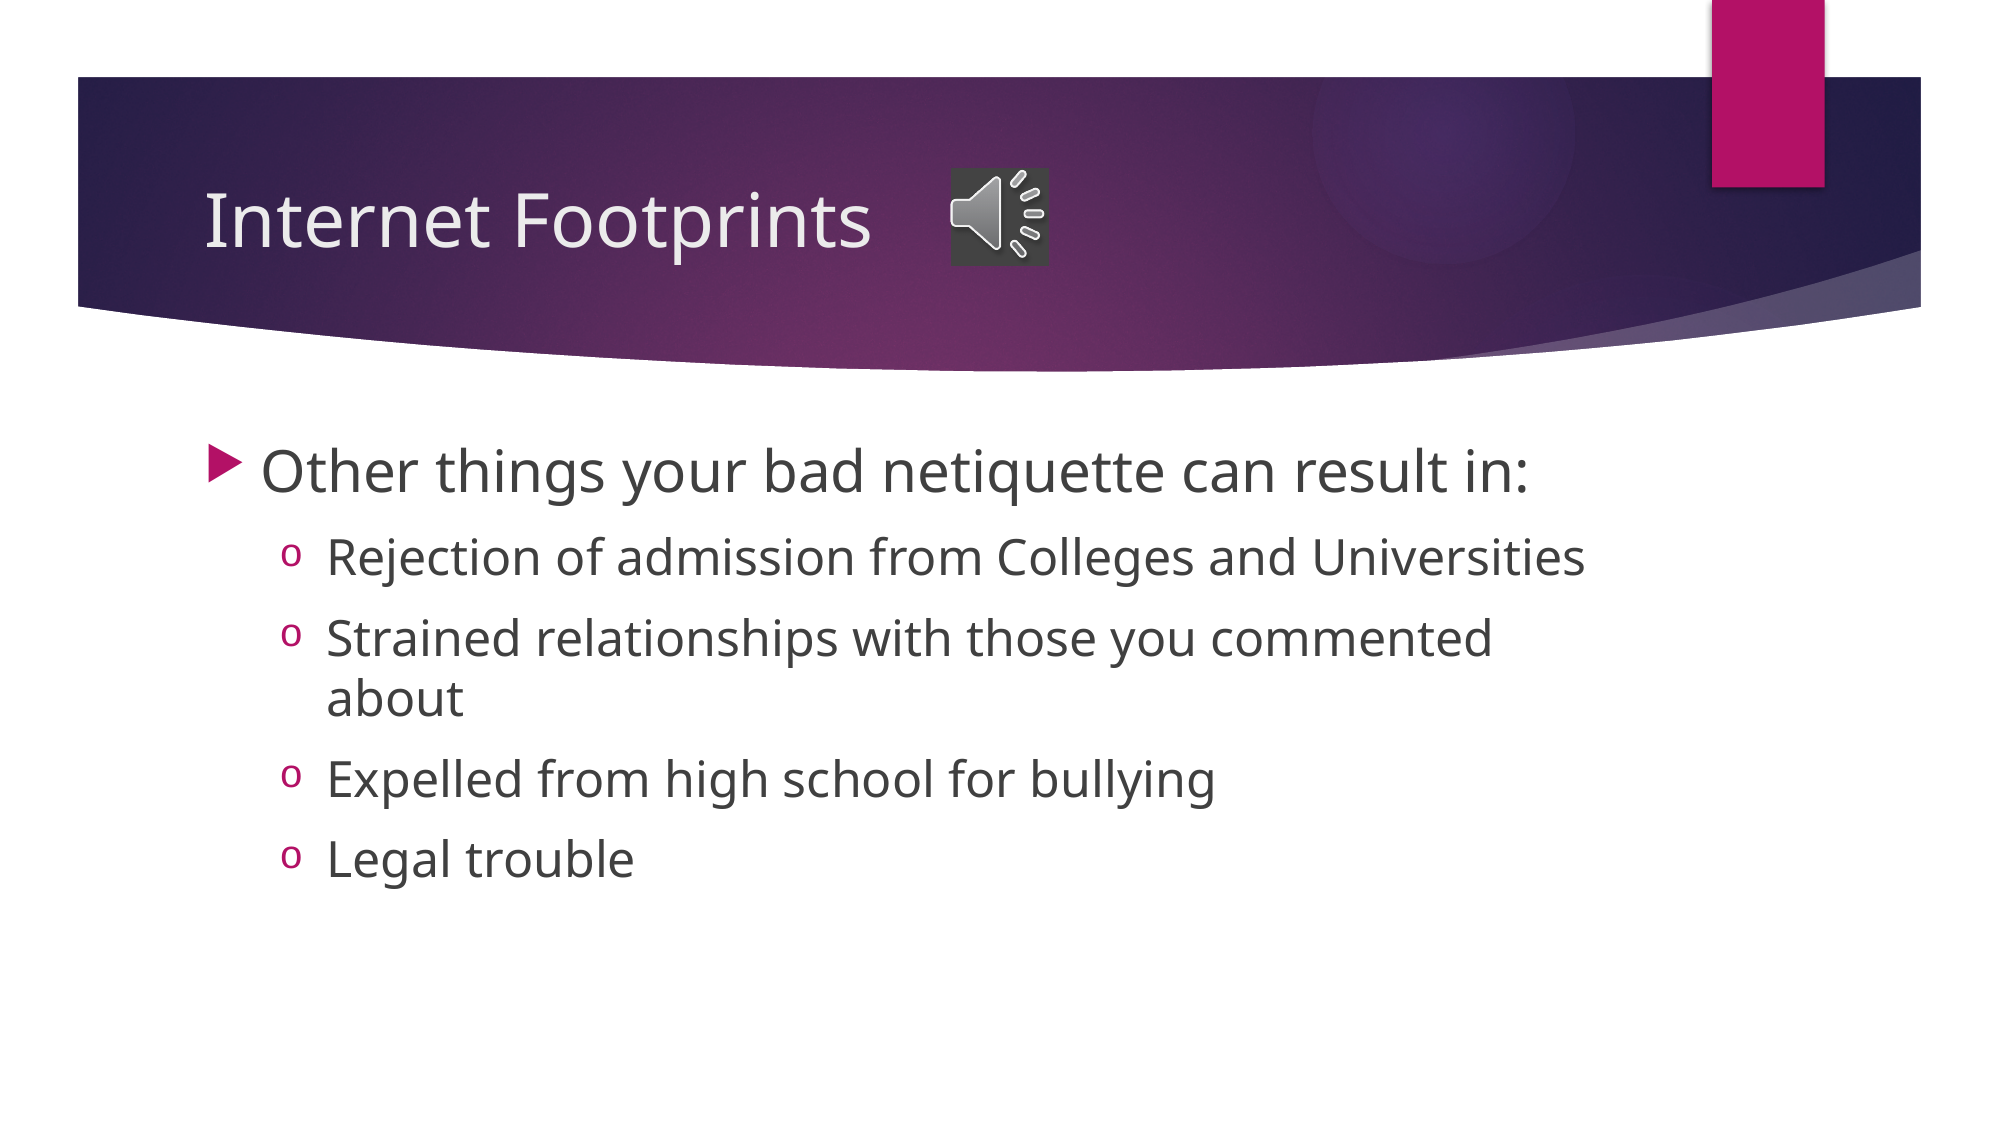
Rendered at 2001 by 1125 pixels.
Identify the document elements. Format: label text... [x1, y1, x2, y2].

list Other things your bad netiquette can result in: Rejection of admission from Colleges and Universities Strained relationships with those you commented about Expelled from high school for bullying Legal trouble [189, 427, 1638, 988]
title Internet Footprints [189, 159, 1627, 276]
picture [949, 166, 1051, 268]
